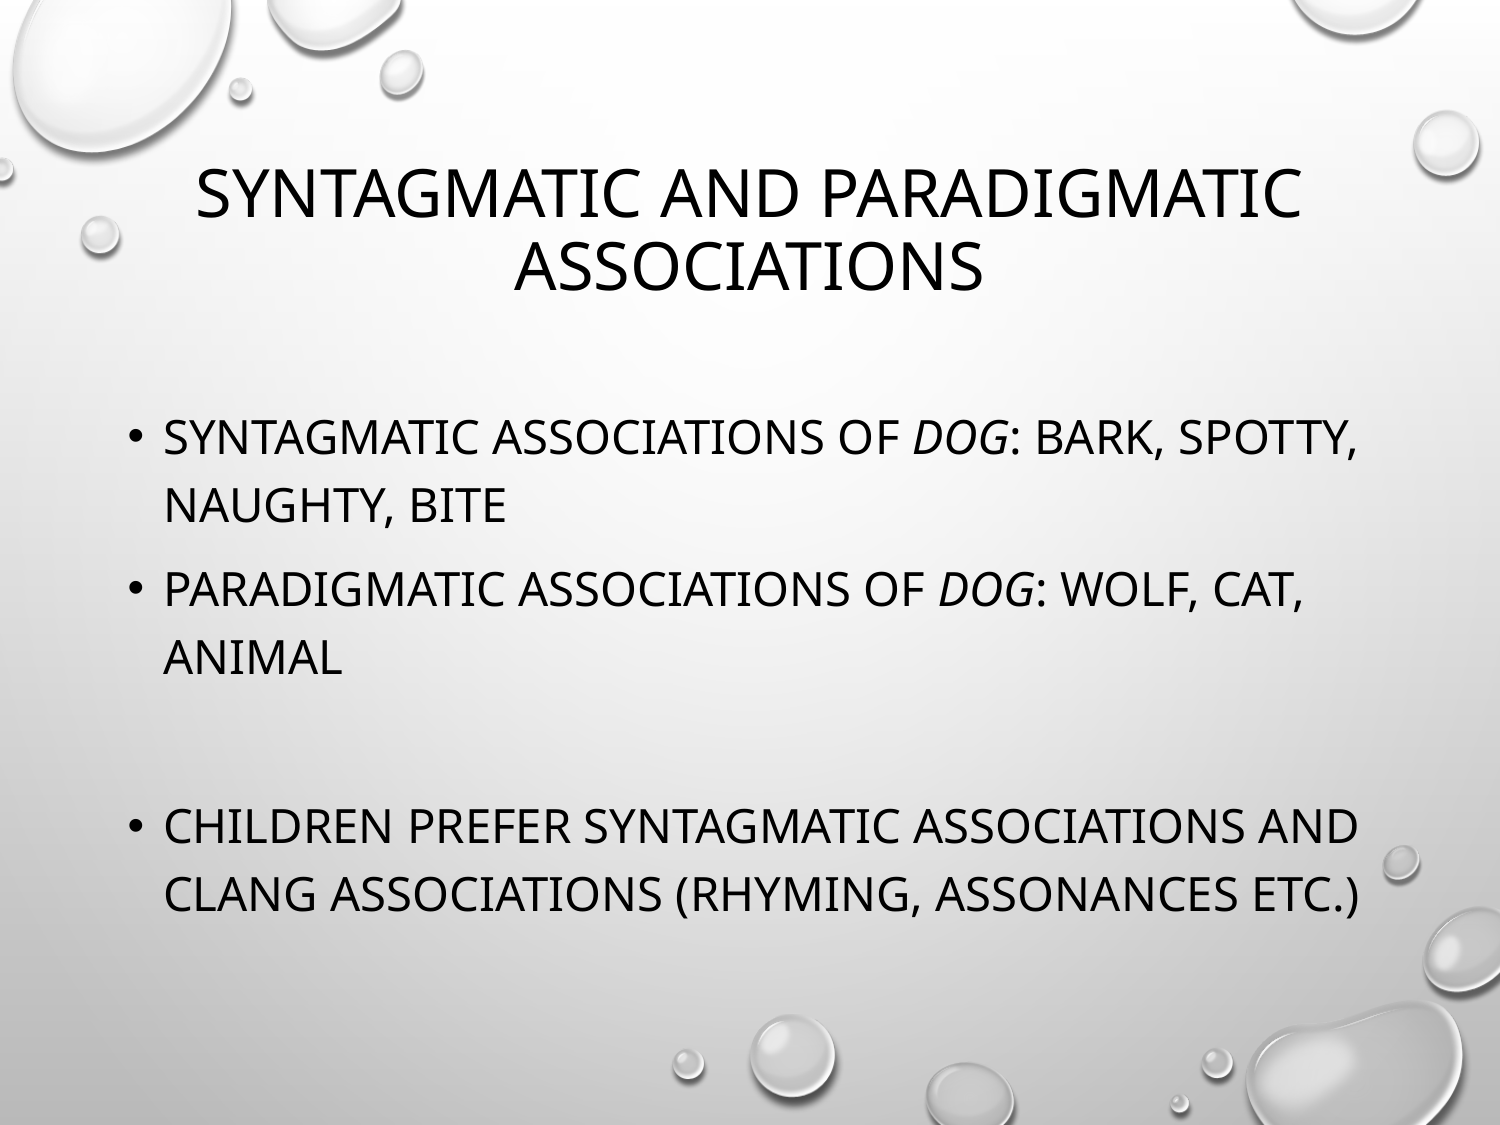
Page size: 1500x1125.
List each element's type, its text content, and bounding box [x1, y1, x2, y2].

picture [0, 0, 1500, 1125]
title Syntagmatic and paradigmatic associations [112, 101, 1388, 364]
list Syntagmatic associations of dog: bark, spotty, naughty, bite Paradigmatic associations of dog: wolf, cat, animal Children prefer syntagmatic associations and clang associations (rhyming, assonances etc.) [112, 388, 1388, 950]
